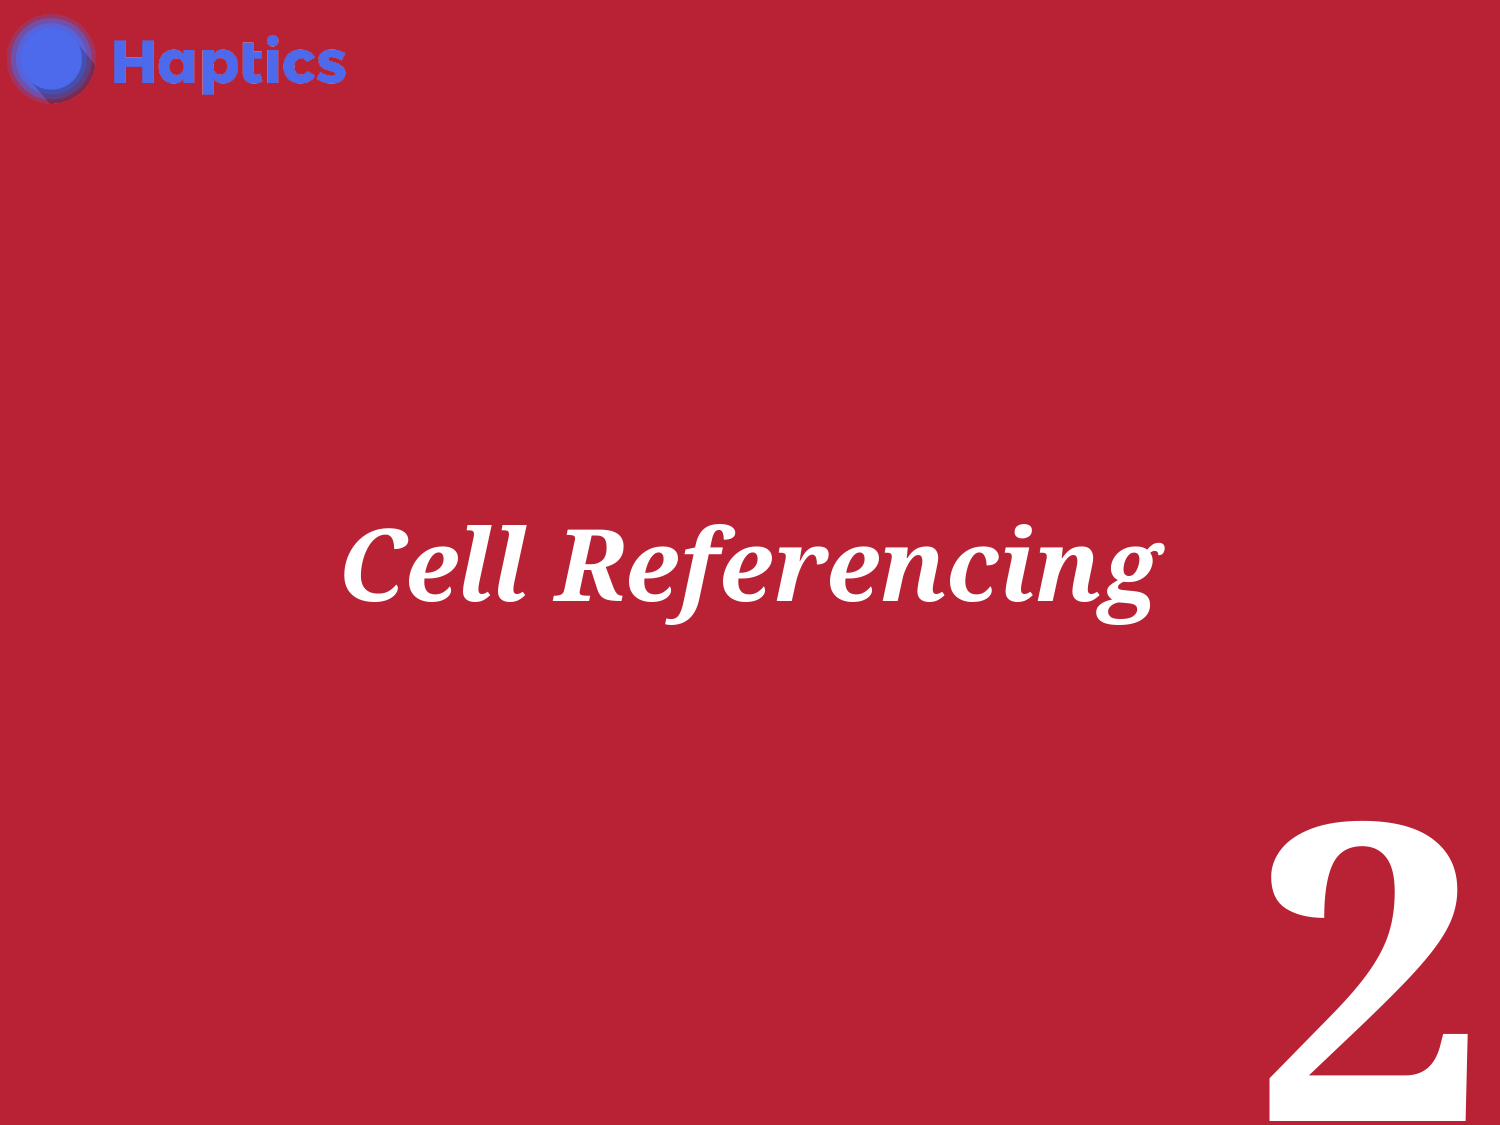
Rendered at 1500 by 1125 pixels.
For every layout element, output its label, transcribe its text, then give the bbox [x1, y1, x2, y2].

picture [0, 0, 373, 129]
text_box Cell Referencing [323, 494, 1177, 629]
text_box 2 [1240, 699, 1500, 1125]
